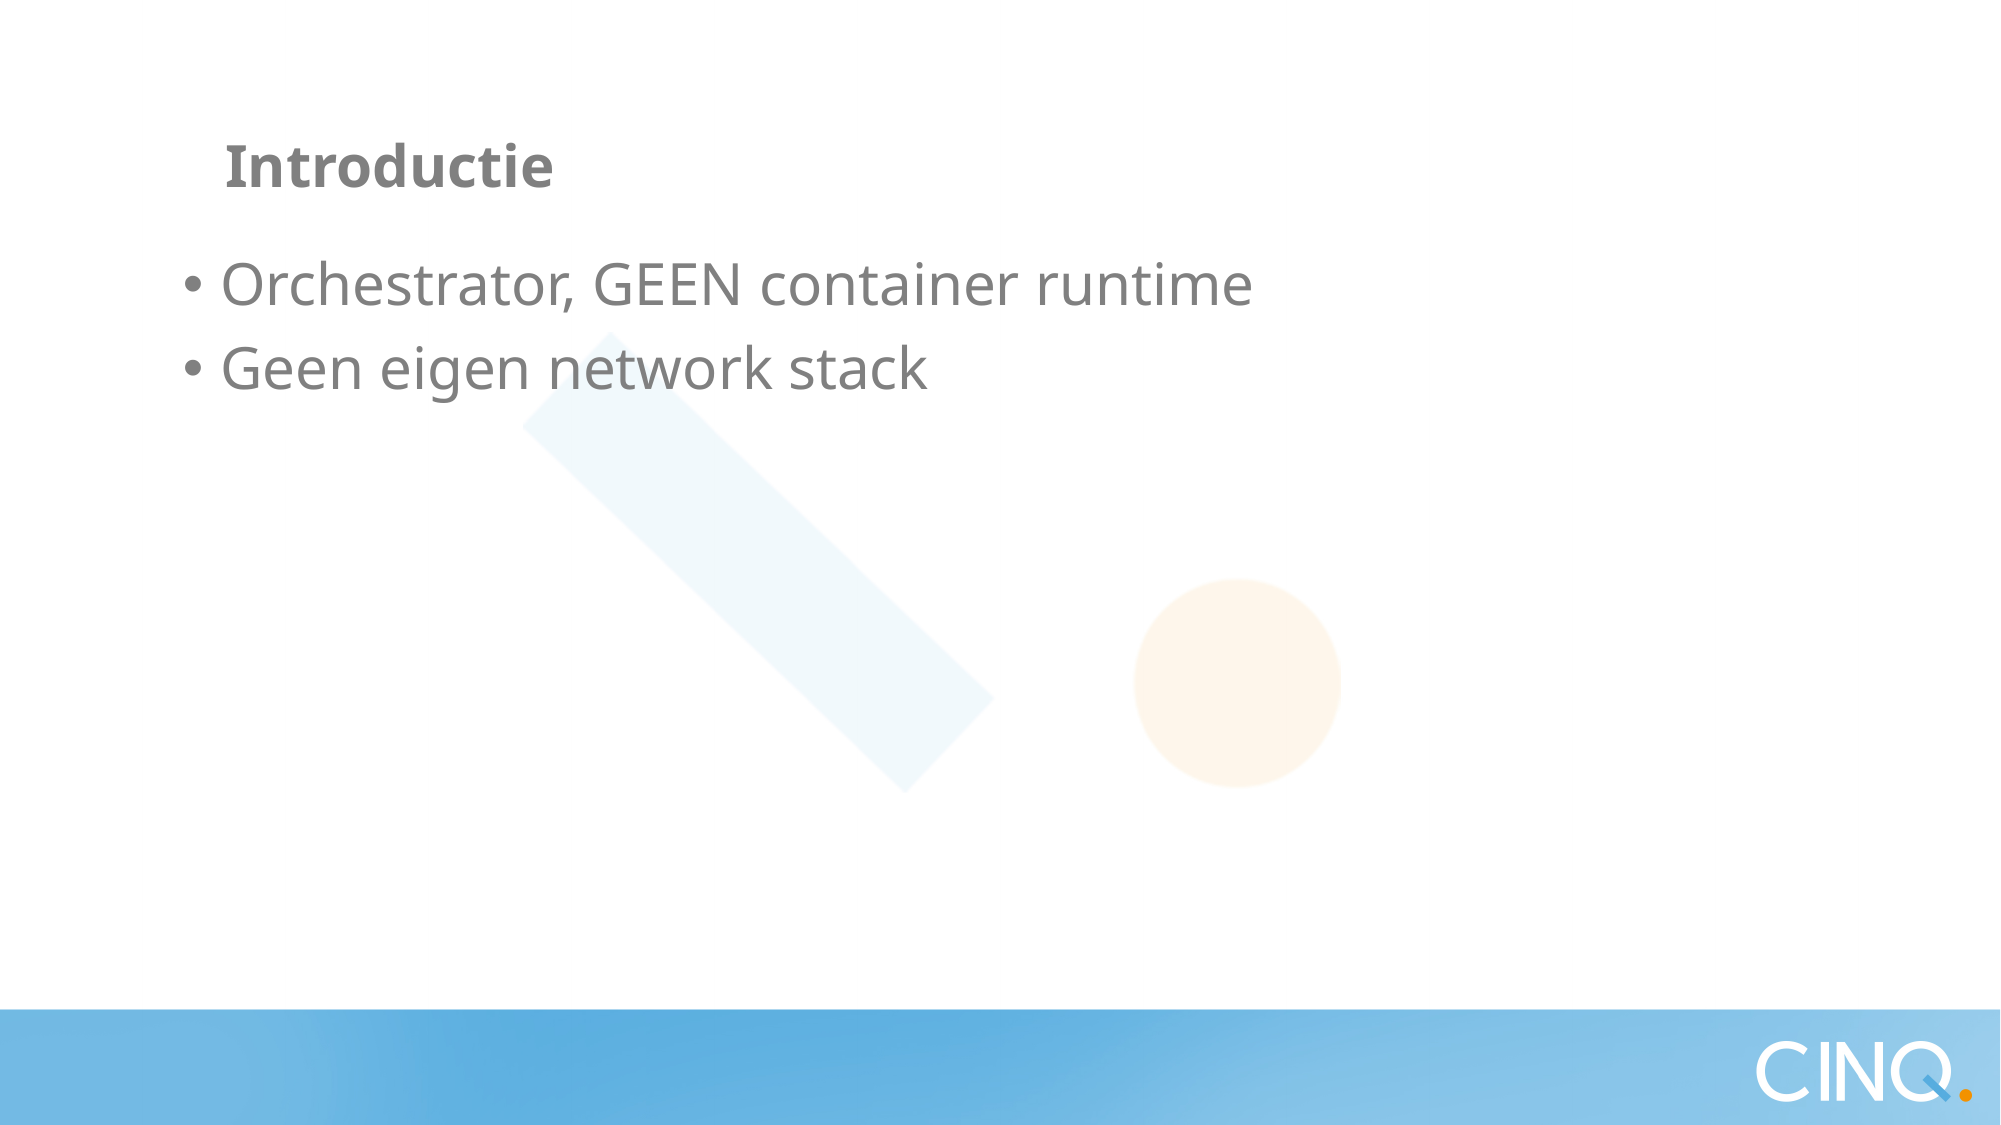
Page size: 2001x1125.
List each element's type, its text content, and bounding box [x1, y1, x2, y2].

title Introductie [210, 132, 622, 204]
list Orchestrator, GEEN container runtime Geen eigen network stack [167, 247, 1893, 962]
picture [0, 0, 2001, 1125]
